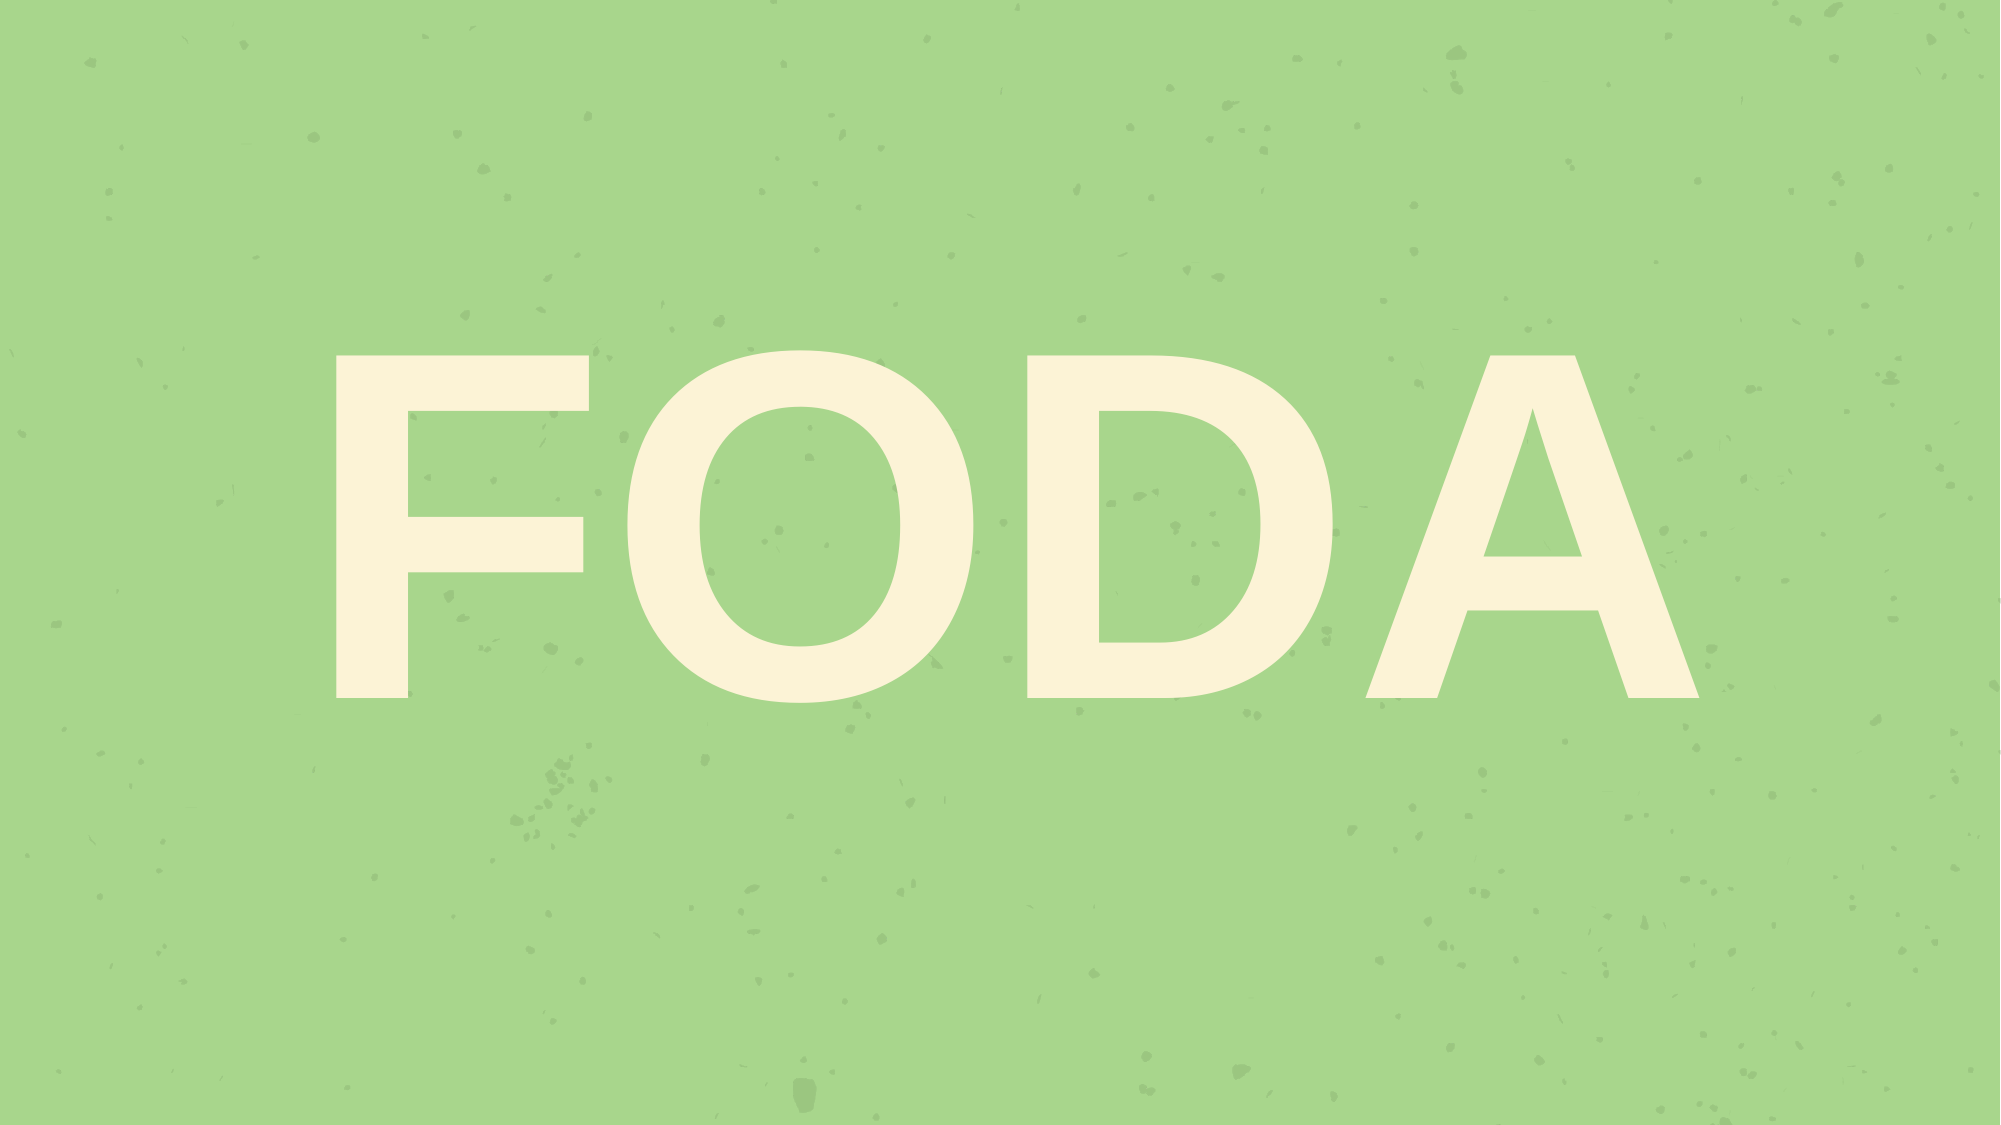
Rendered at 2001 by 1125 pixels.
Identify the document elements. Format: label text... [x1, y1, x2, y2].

text_box FODA [234, 192, 1766, 806]
